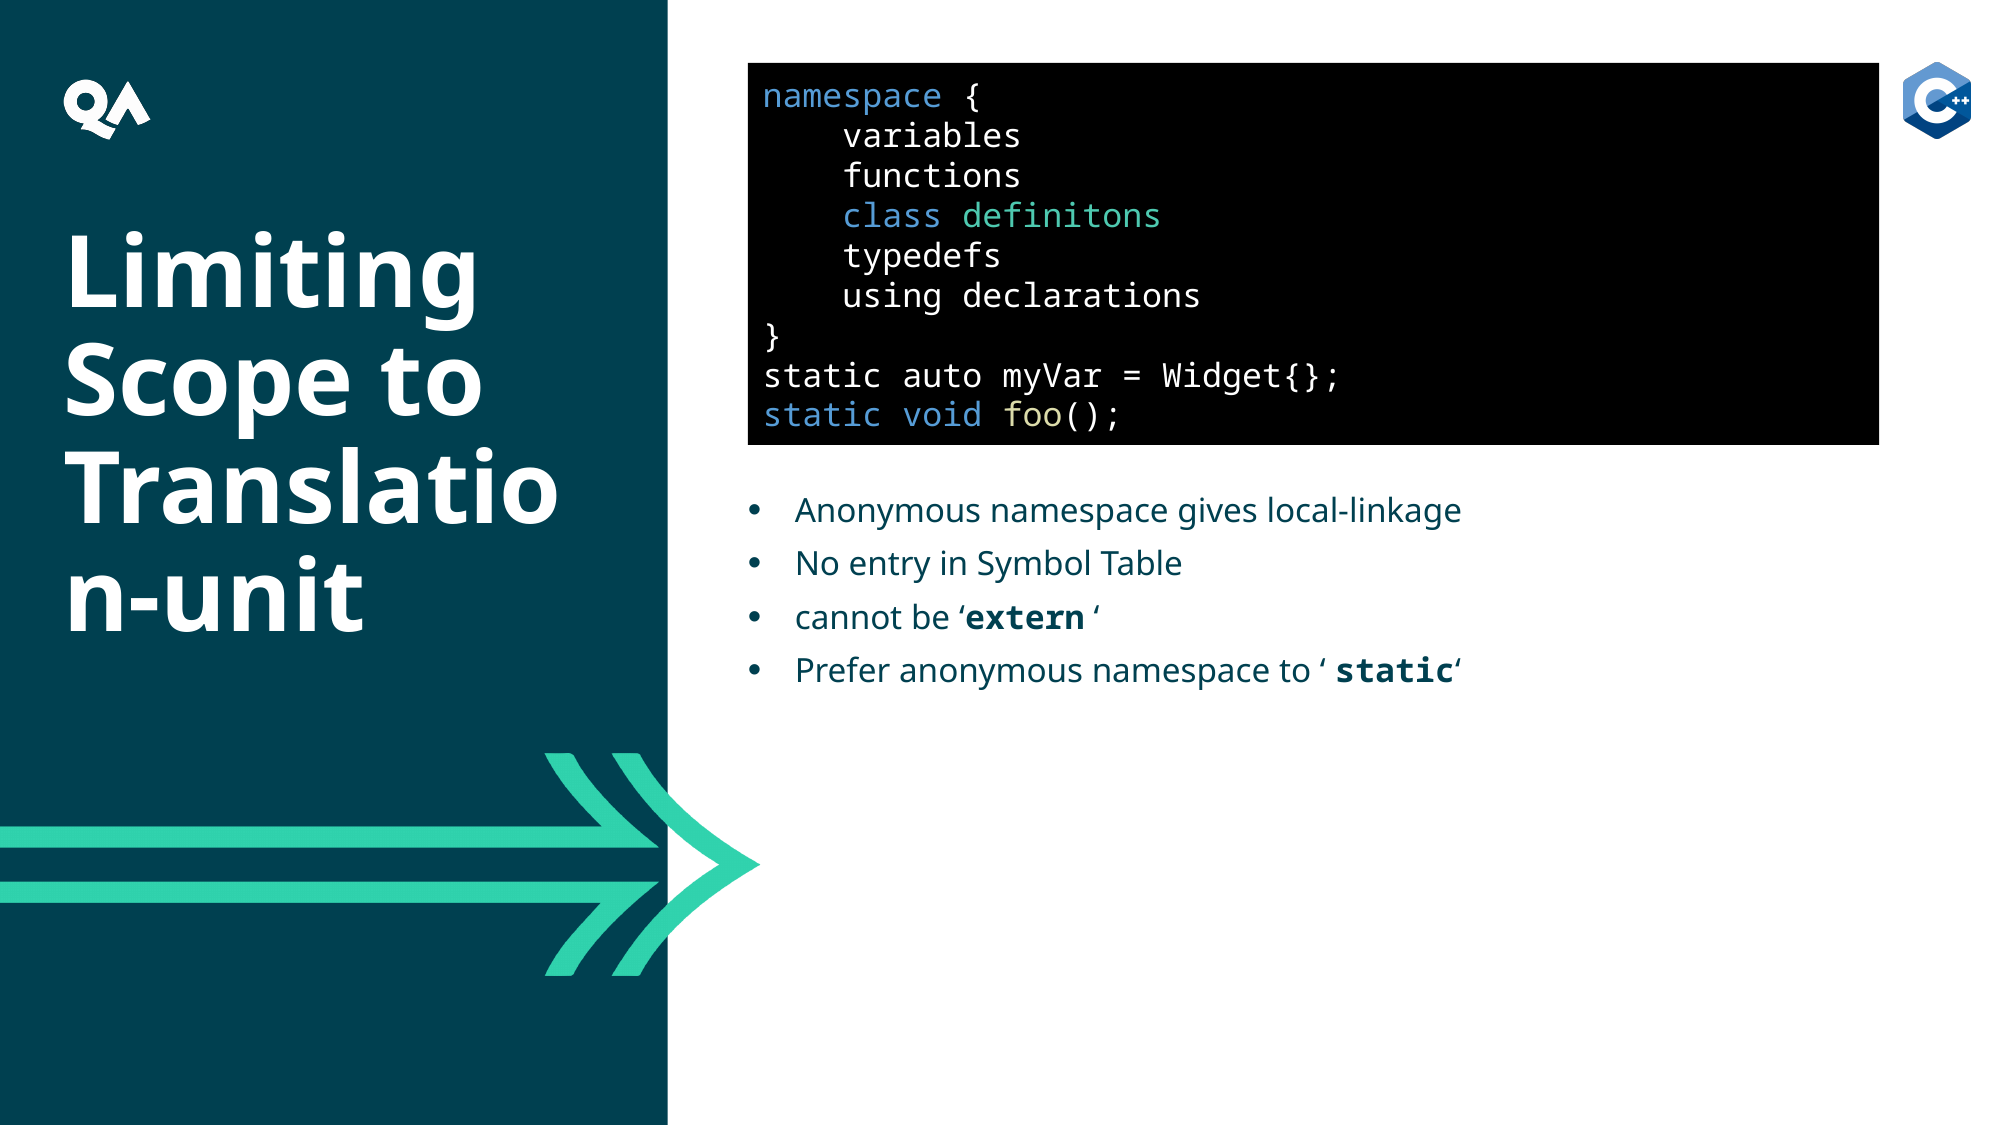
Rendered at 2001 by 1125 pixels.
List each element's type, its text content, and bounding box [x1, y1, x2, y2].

picture [0, 754, 657, 847]
picture [64, 80, 114, 139]
text_box namespace { variables functions class definitons typedefs using declarations } static auto myVar = Widget{}; static void foo(); [747, 62, 1880, 445]
list Anonymous namespace gives local-linkage No entry in Symbol Table cannot be ‘extern ‘ Prefer anonymous namespace to ‘ static‘ [747, 489, 1700, 872]
picture [613, 727, 775, 995]
picture [1903, 62, 1971, 139]
picture [107, 83, 149, 124]
picture [0, 882, 657, 975]
list Limiting Scope to Translation-unit [63, 221, 628, 673]
